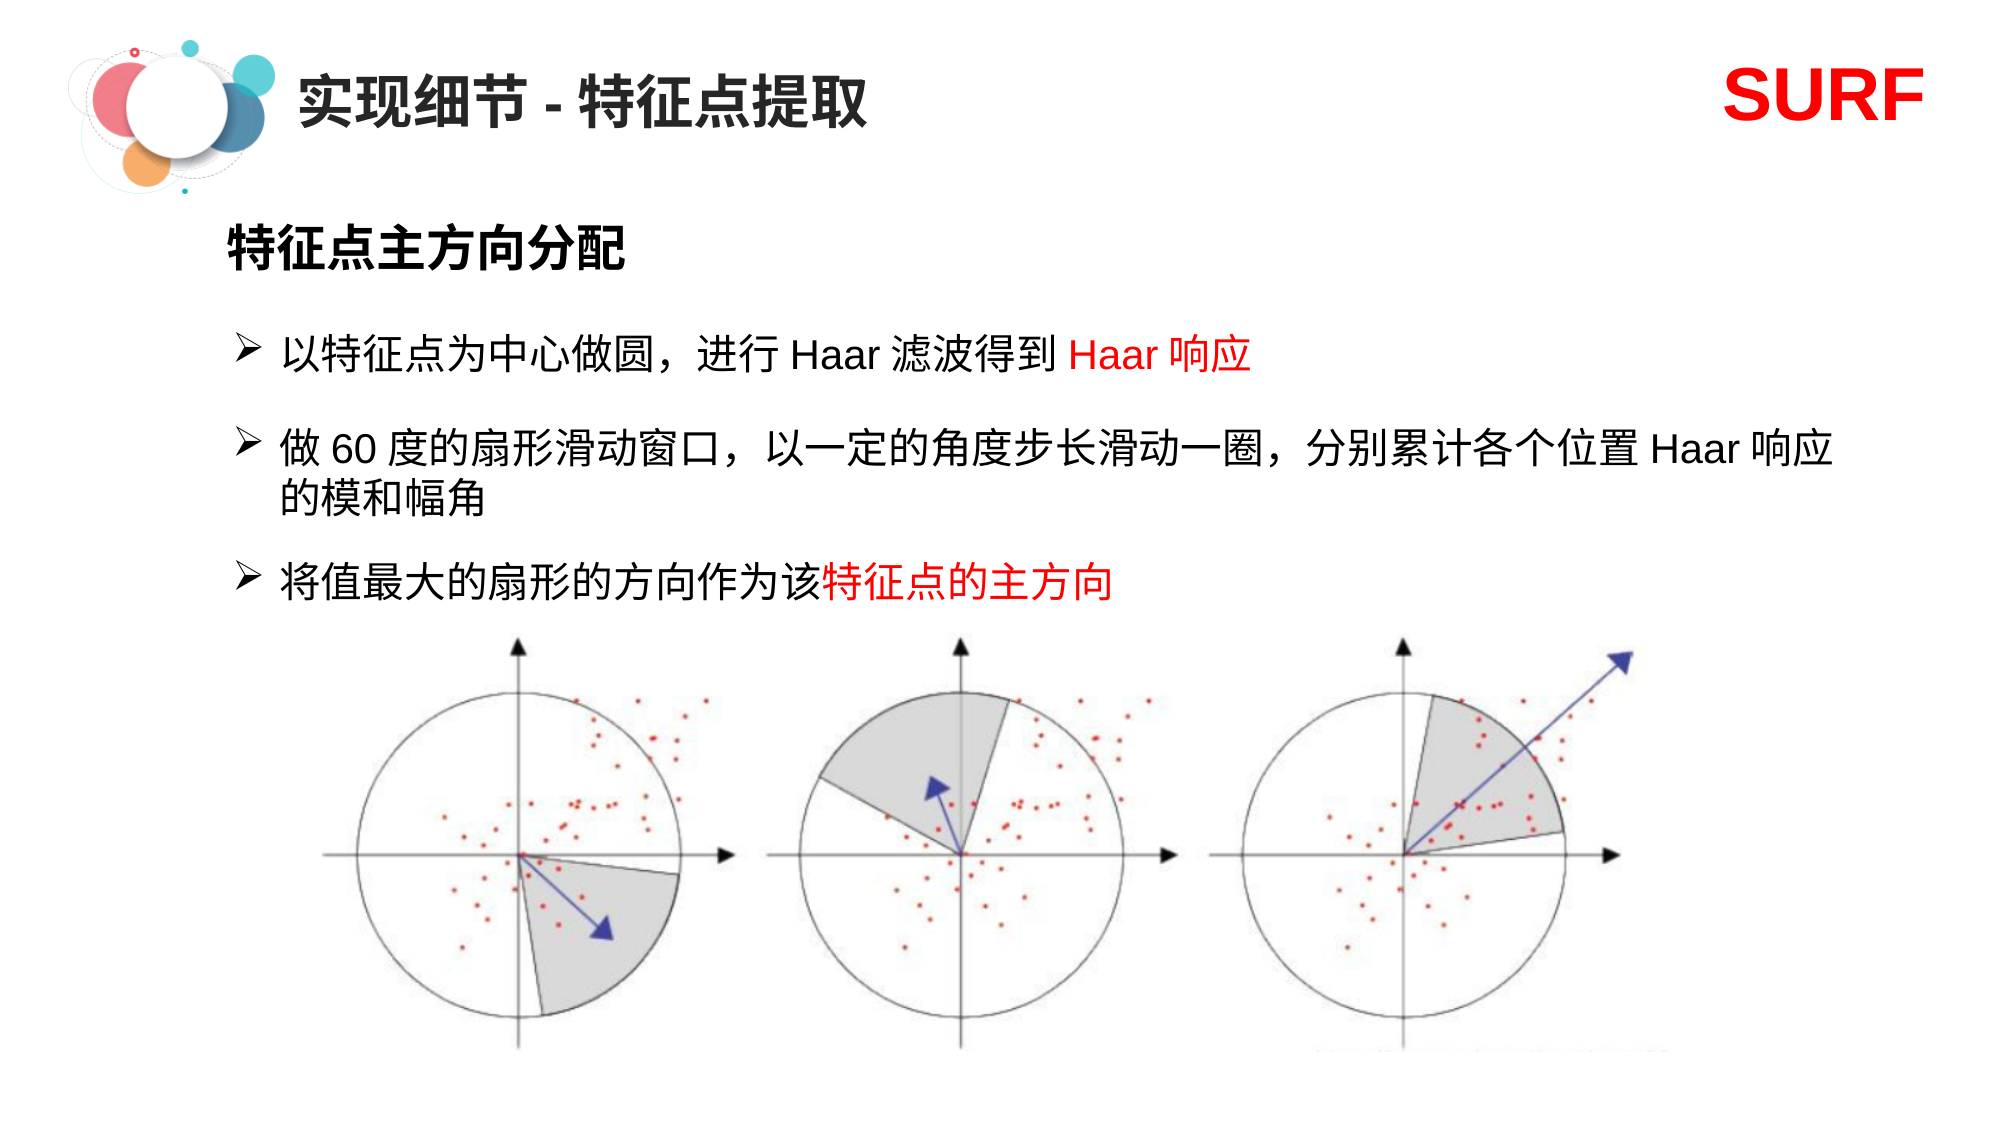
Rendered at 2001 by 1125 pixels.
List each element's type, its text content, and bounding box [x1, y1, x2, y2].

text_box 以特征点为中心做圆，进行Haar滤波得到Haar响应 [217, 320, 1296, 385]
text_box 将值最大的扇形的方向作为该特征点的主方向 [217, 548, 1358, 613]
picture [68, 40, 275, 194]
text_box SURF [1707, 37, 1944, 143]
text_box 特征点主方向分配 [211, 208, 699, 284]
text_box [292, 58, 911, 176]
text_box 做60度的扇形滑动窗口，以一定的角度步长滑动一圈，分别累计各个位置Haar响应的模和幅角 [217, 413, 1880, 529]
picture [301, 583, 1699, 1052]
